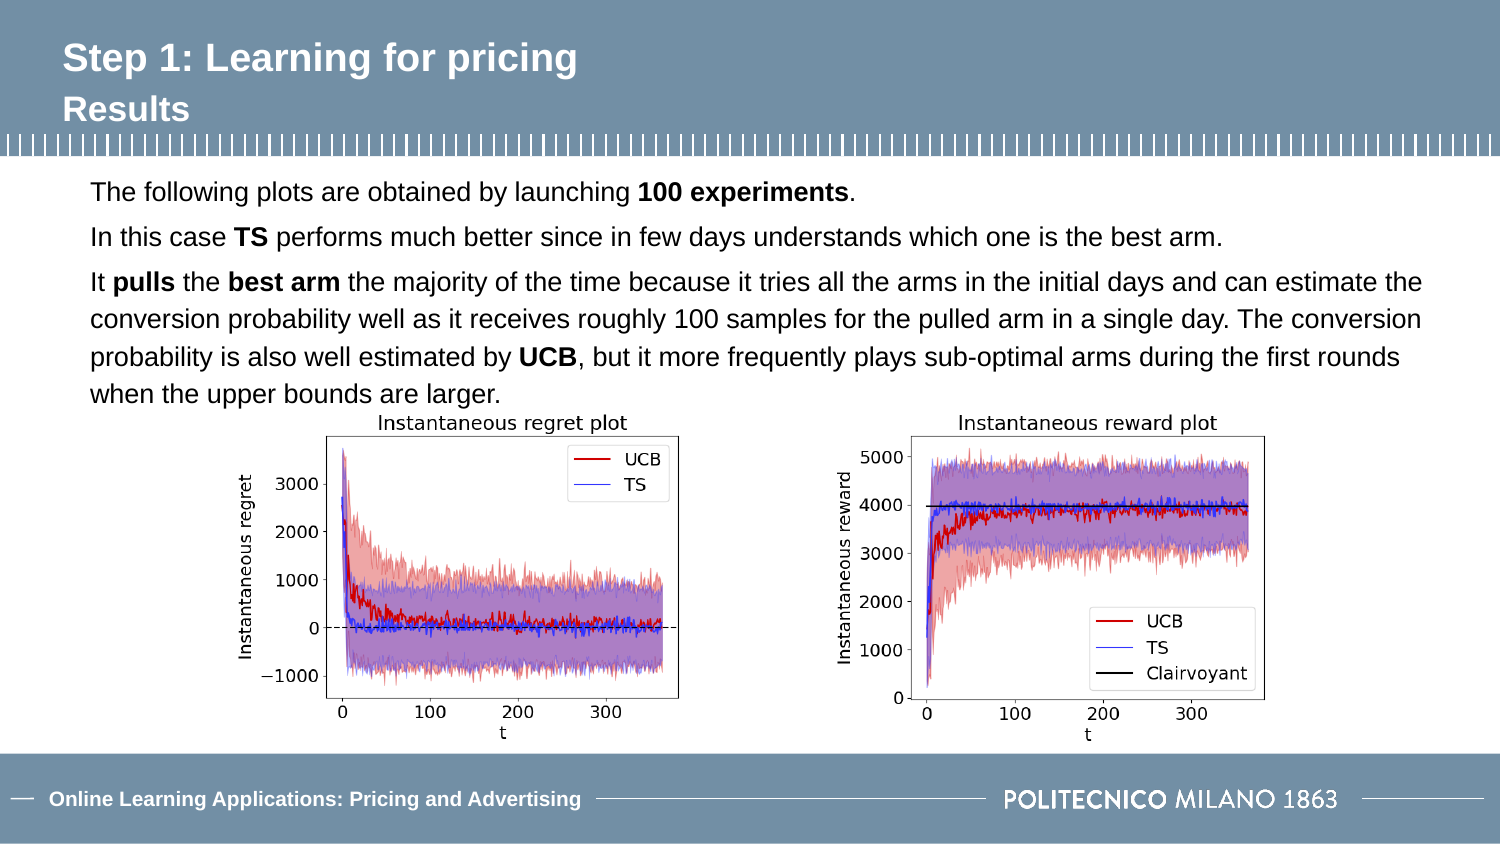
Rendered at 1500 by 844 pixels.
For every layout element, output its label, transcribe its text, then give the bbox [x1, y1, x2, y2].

picture [999, 780, 1342, 817]
picture [230, 407, 685, 750]
picture [830, 407, 1270, 751]
title Step 1: Learning for pricing Results [47, 17, 1455, 121]
list The following plots are obtained by launching 100 experiments. In this case TS performs much better since in few days understands which one is the best arm. It pulls the best arm the majority of the time because it tries all the arms in the initial days and can estimate the conversion probability well as it receives roughly 100 samples for the pulled arm in a single day. The conversion probability is also well estimated by UCB, but it more frequently plays sub-optimal arms during the first rounds when the upper bounds are larger. [75, 162, 1441, 403]
